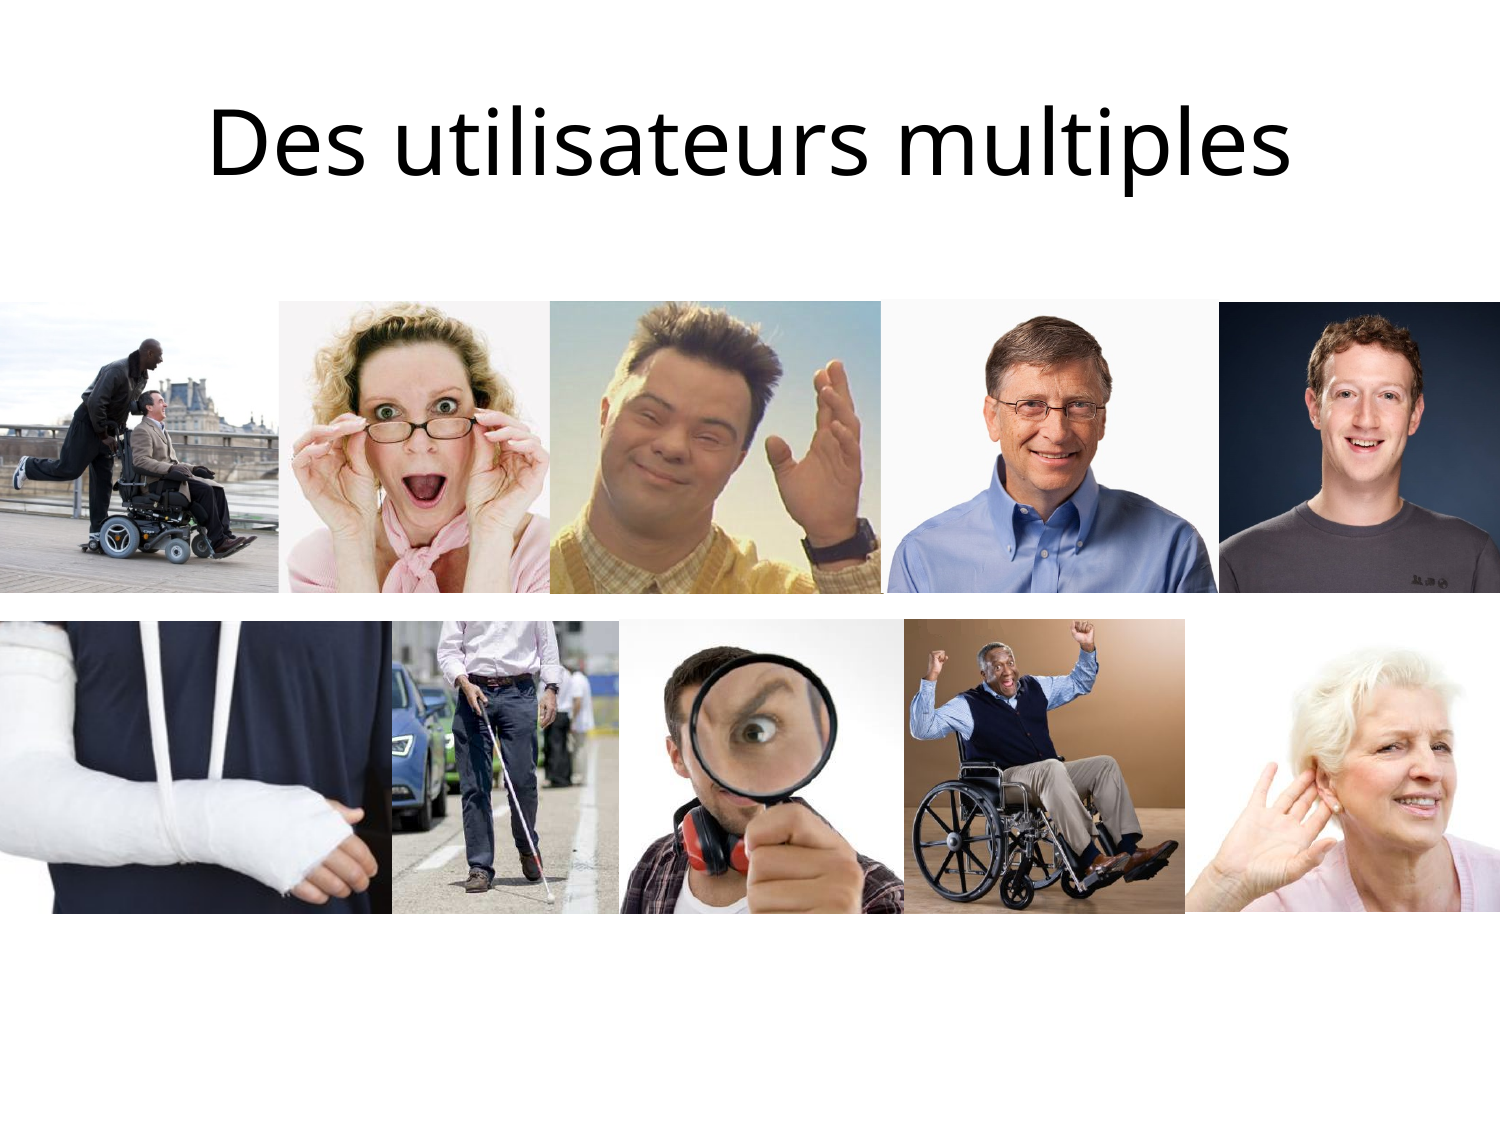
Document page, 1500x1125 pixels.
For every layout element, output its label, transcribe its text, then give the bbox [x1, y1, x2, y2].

picture [0, 619, 1500, 915]
picture [0, 299, 1500, 594]
title Des utilisateurs multiples [75, 45, 1425, 233]
